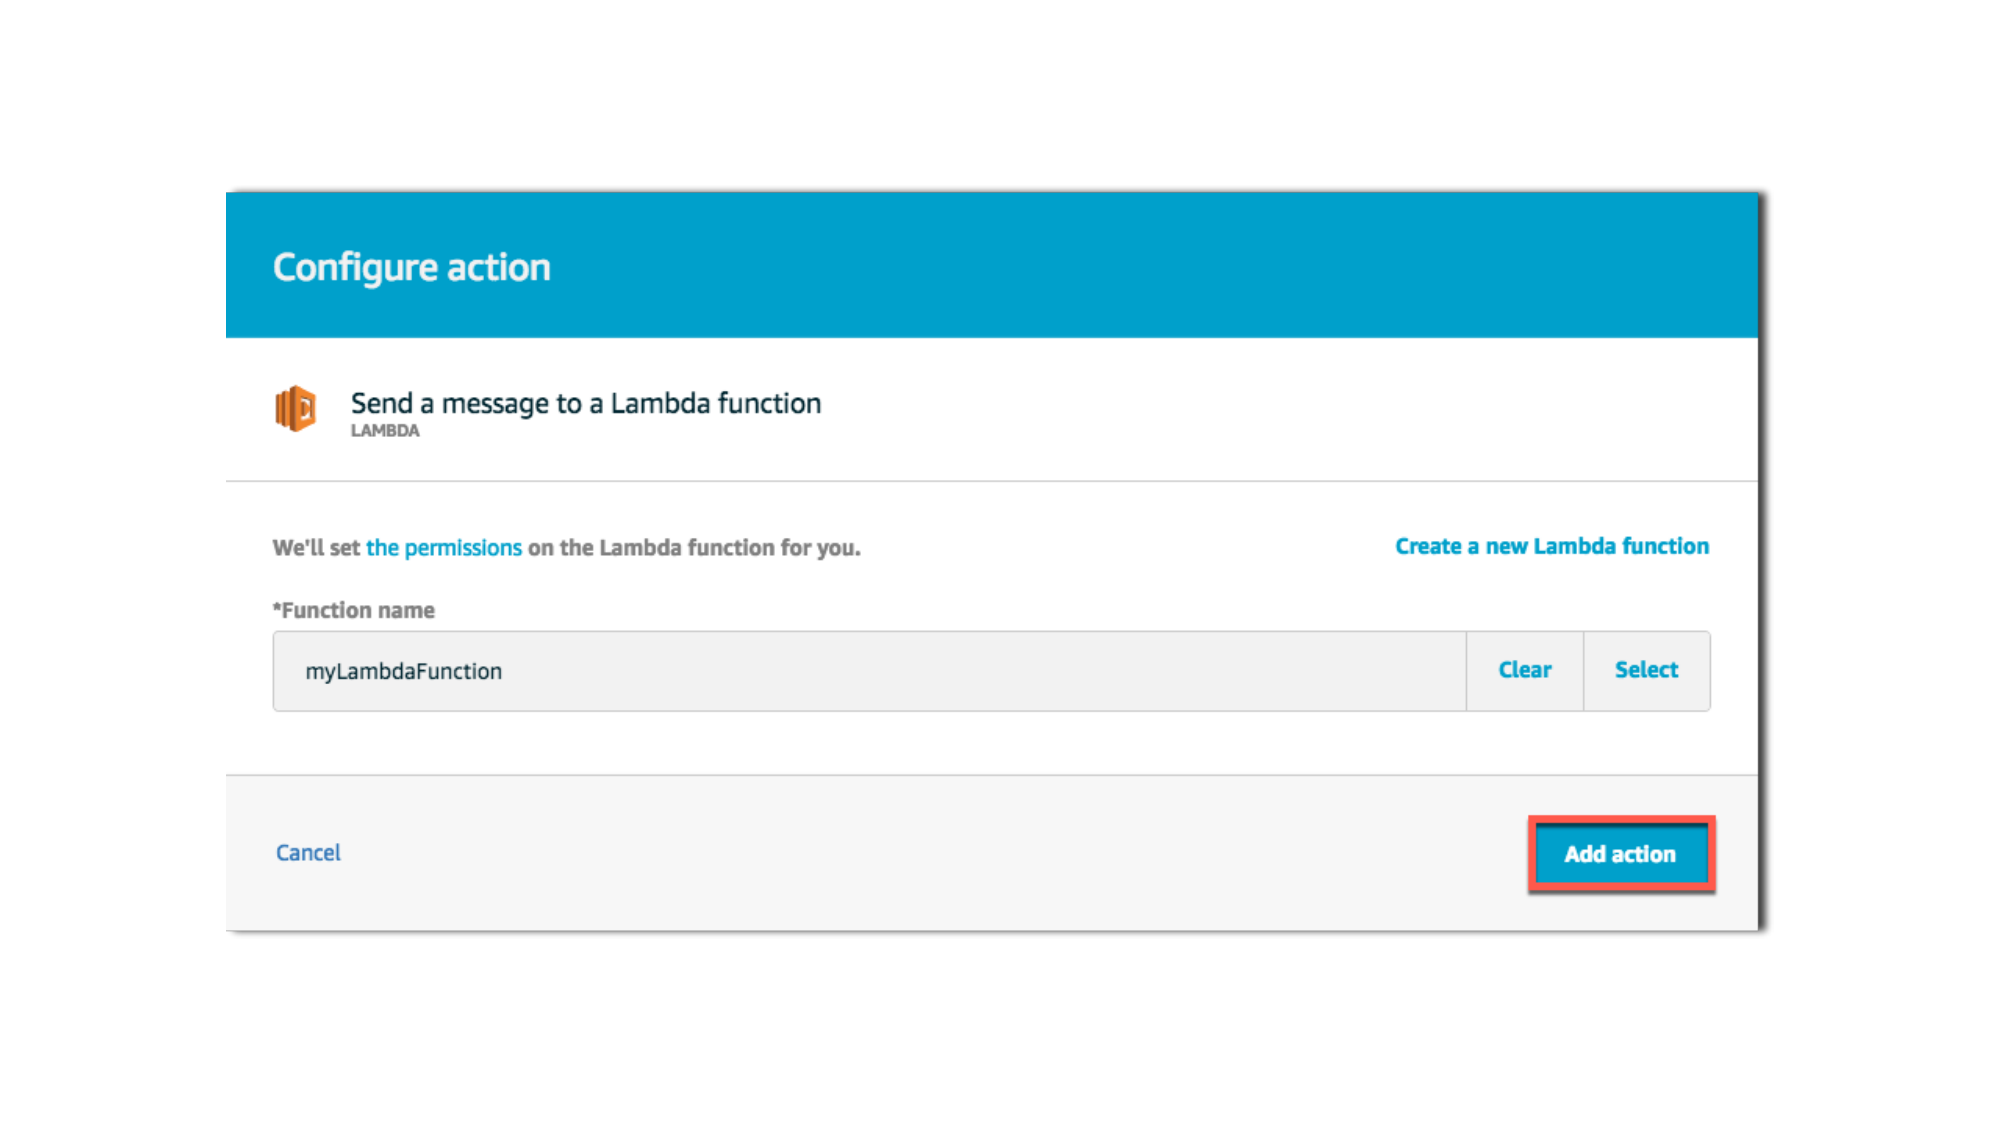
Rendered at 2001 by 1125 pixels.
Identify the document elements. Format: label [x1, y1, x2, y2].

picture [448, 252, 550, 281]
picture [275, 252, 337, 281]
picture [226, 185, 1774, 940]
picture [420, 259, 438, 281]
picture [406, 260, 419, 280]
picture [339, 251, 382, 289]
picture [385, 260, 403, 281]
